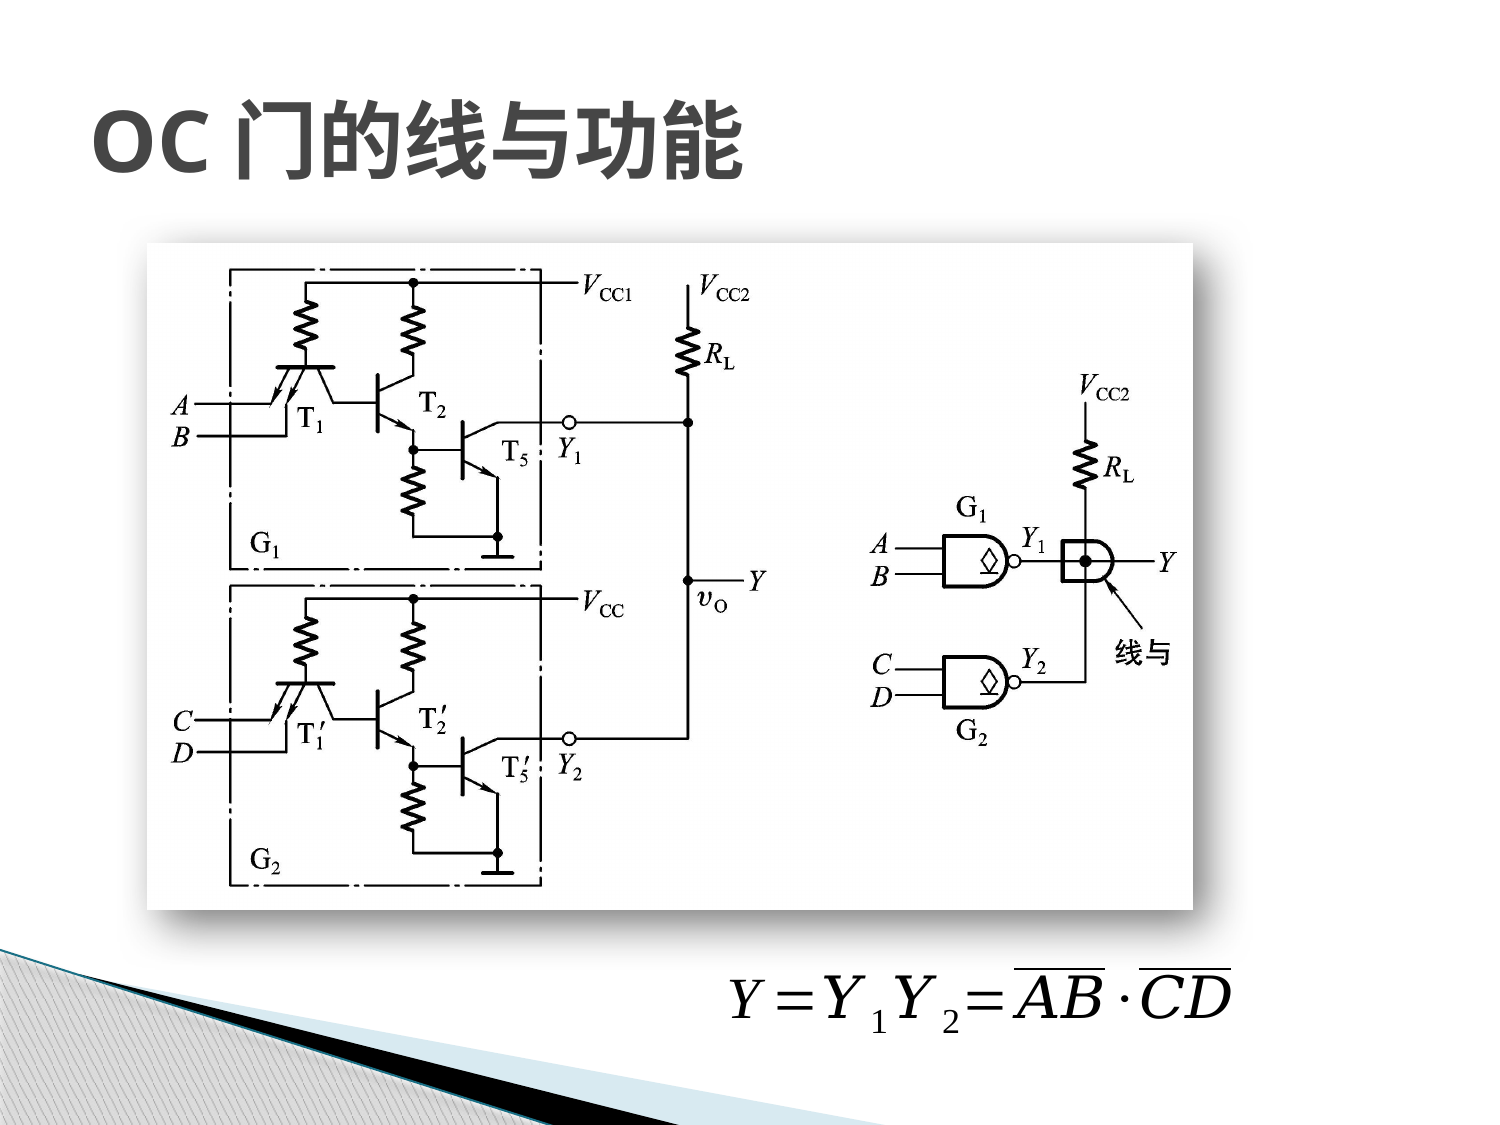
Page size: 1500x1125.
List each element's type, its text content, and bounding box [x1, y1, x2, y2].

picture [147, 243, 1193, 910]
title OC门的线与功能 [75, 45, 1425, 233]
